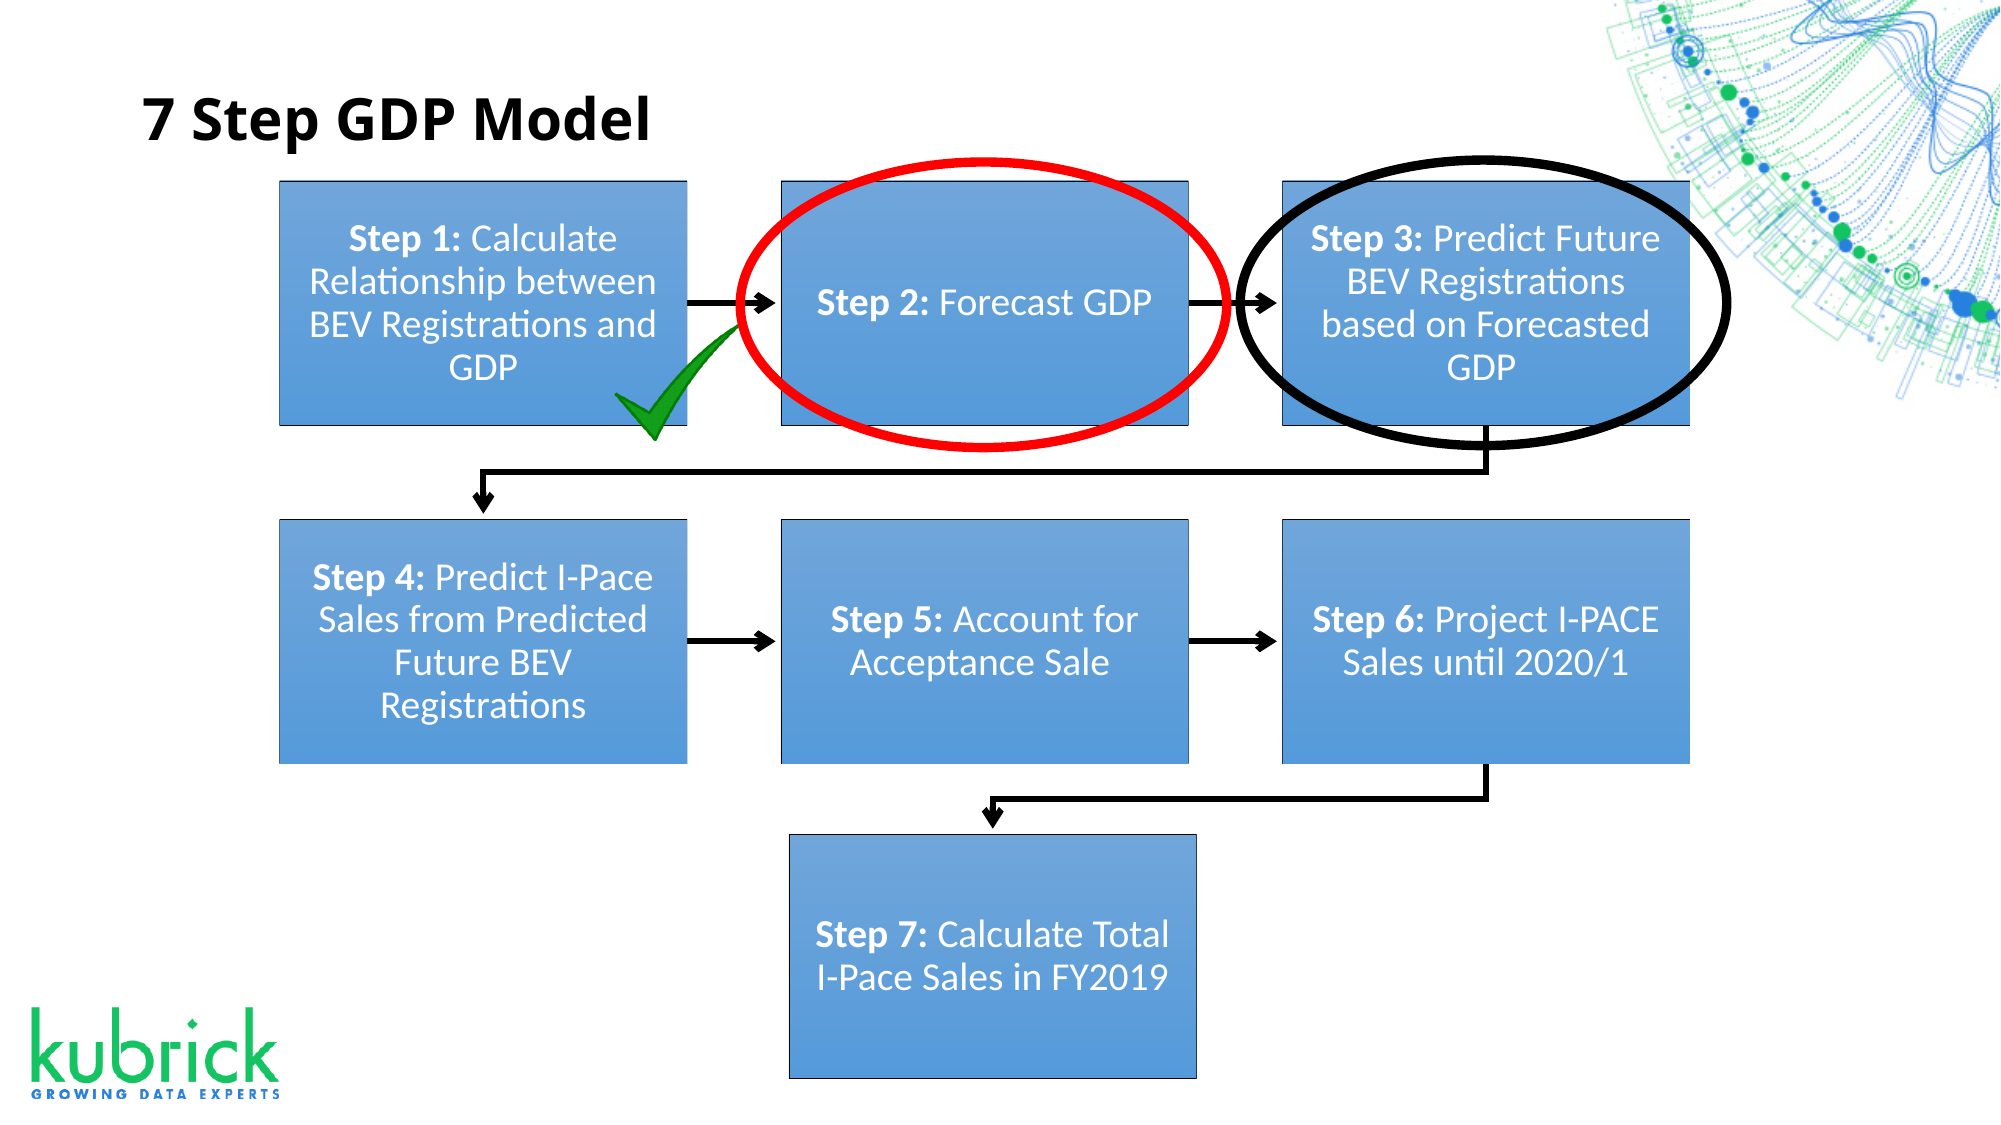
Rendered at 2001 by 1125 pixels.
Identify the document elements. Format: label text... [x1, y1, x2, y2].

text_box [1691, 226, 1728, 379]
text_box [278, 160, 1691, 1123]
picture [0, 0, 2001, 1125]
text_box 7 Step GDP Model [128, 74, 774, 159]
